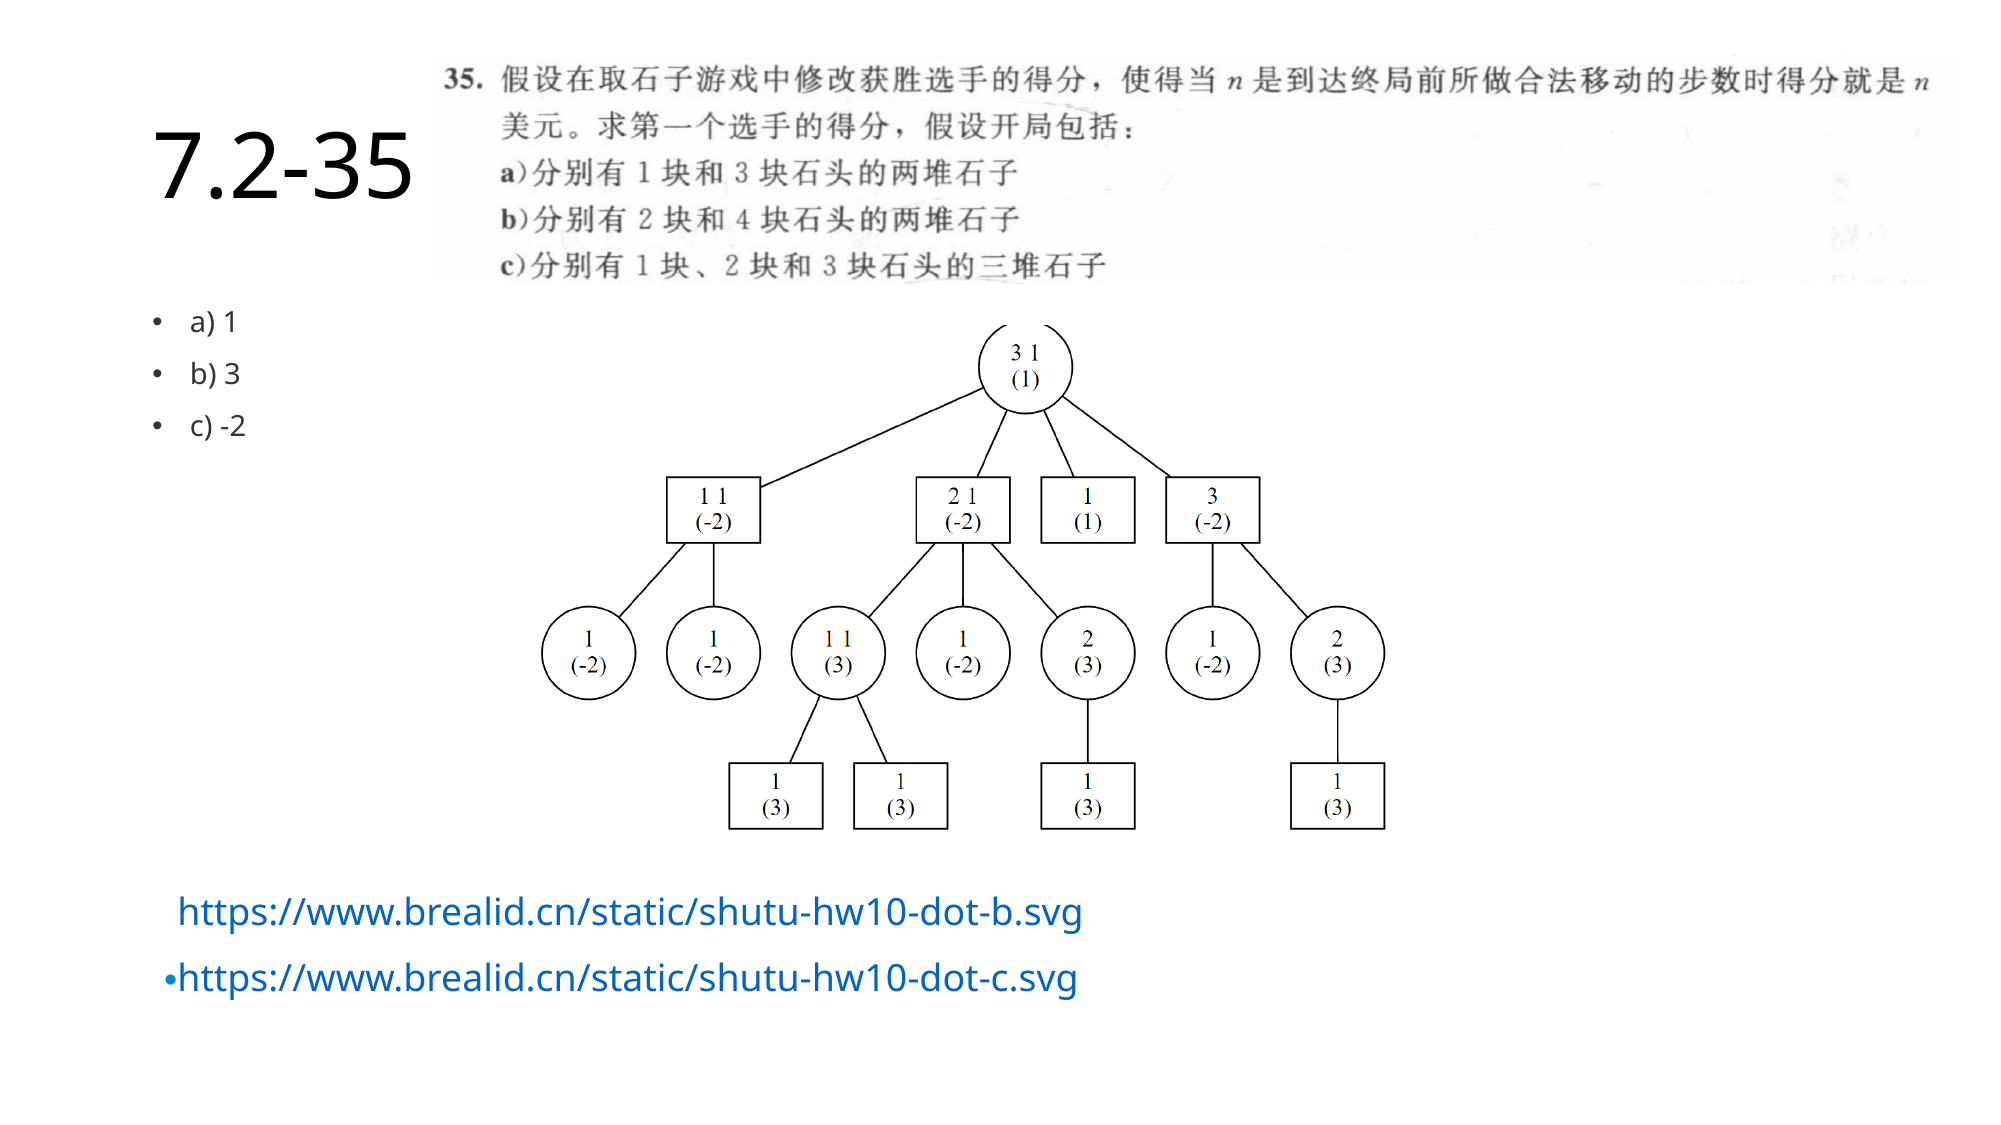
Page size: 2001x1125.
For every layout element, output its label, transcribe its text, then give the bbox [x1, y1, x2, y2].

list a) 1 b) 3 c) -2 [137, 299, 1863, 1014]
text_box https://www.brealid.cn/static/shutu-hw10-dot-c.svg [149, 946, 1150, 1013]
text_box https://www.brealid.cn/static/shutu-hw10-dot-b.svg [162, 880, 1163, 992]
picture [431, 53, 1959, 284]
picture [534, 325, 1466, 865]
title 7.2-35 [137, 59, 431, 278]
